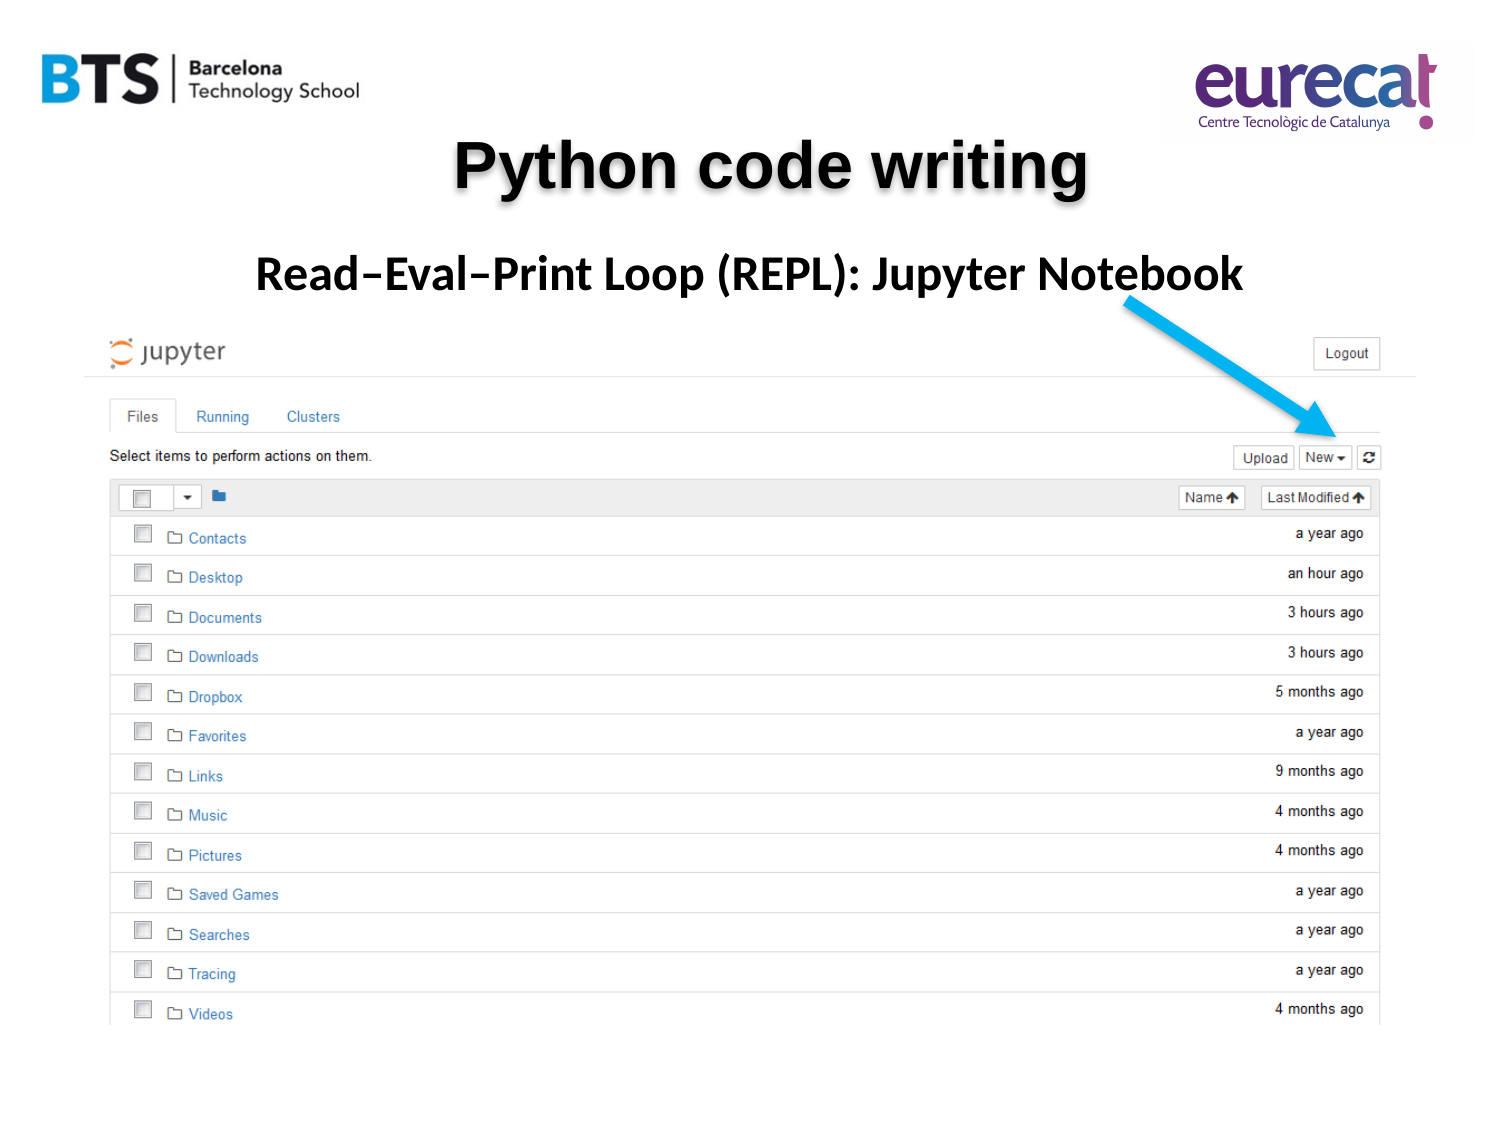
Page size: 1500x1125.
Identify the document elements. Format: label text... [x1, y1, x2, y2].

picture [20, 38, 382, 119]
text_box Read–Eval–Print Loop (REPL): Jupyter Notebook [0, 232, 1500, 308]
picture [84, 337, 1416, 1025]
text_box Python code writing [0, 59, 1500, 232]
picture [1158, 41, 1475, 143]
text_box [1126, 299, 1337, 438]
